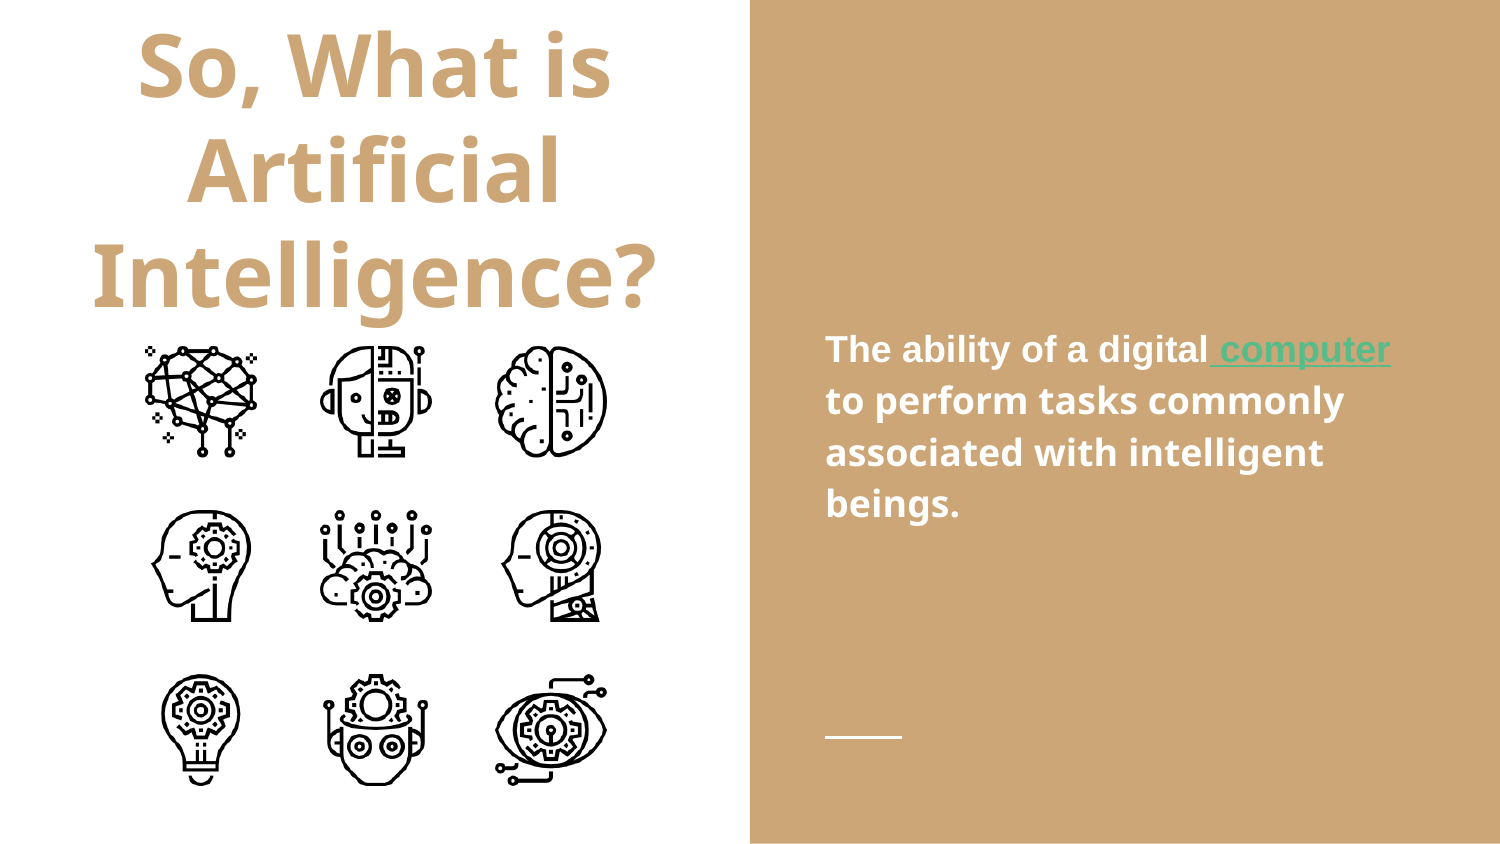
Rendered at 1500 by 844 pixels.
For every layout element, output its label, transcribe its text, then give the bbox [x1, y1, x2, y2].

picture [113, 318, 638, 812]
title So, What is Artificial Intelligence? [43, 152, 708, 446]
list The ability of a digital computer to perform tasks commonly associated with intelligent beings. [810, 118, 1440, 725]
